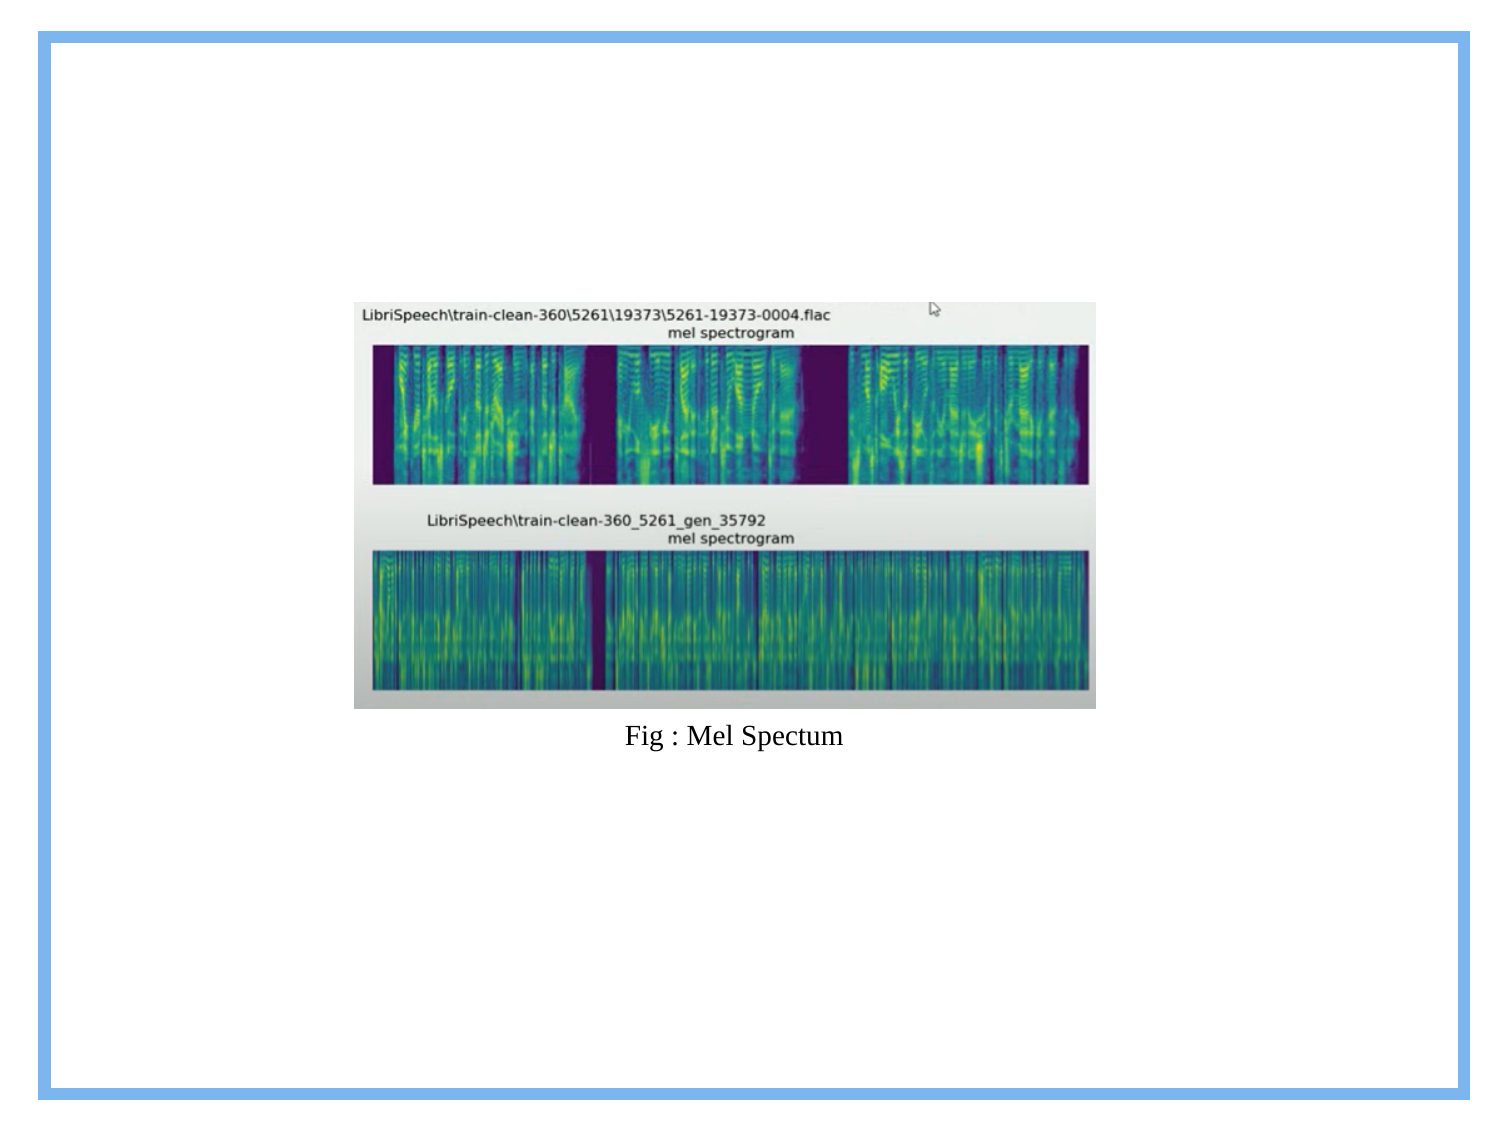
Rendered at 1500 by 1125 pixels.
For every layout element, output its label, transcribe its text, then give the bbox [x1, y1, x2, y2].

picture [354, 302, 1096, 709]
text_box Fig : Mel Spectum [559, 709, 950, 759]
text_box [44, 36, 1465, 1095]
